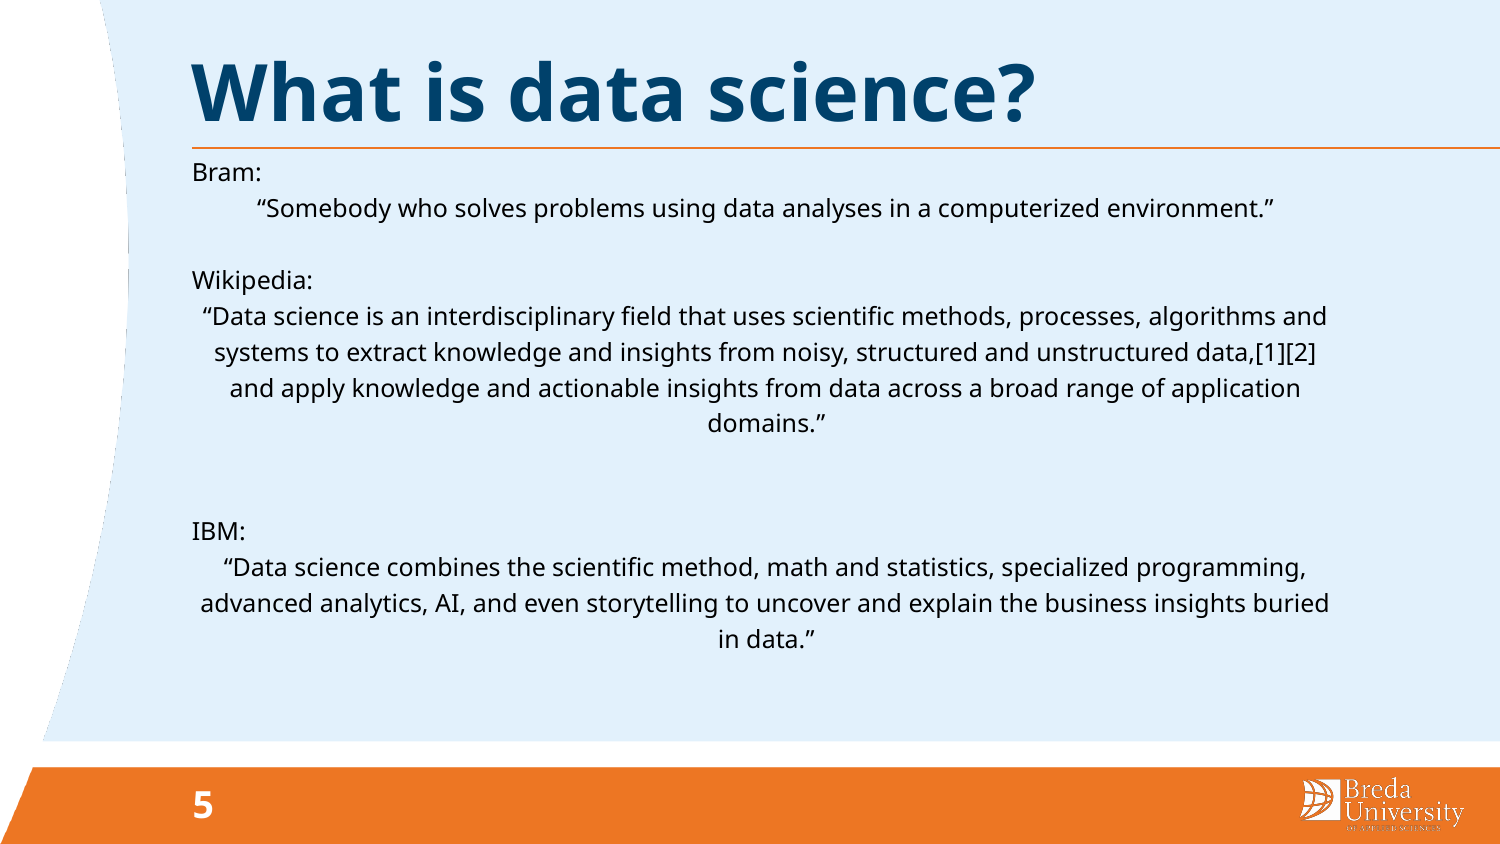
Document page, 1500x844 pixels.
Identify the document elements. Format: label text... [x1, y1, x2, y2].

slide_number 5 [177, 773, 351, 819]
picture [0, 0, 1500, 844]
title What is data science? [191, 3, 1341, 138]
list Bram: “Somebody who solves problems using data analyses in a computerized environment.” Wikipedia: “Data science is an interdisciplinary field that uses scientific methods, processes, algorithms and systems to extract knowledge and insights from noisy, structured and unstructured data,[1][2] and apply knowledge and actionable insights from data across a broad range of application domains.” IBM: “Data science combines the scientific method, math and statistics, specialized programming, advanced analytics, AI, and even storytelling to uncover and explain the business insights buried in data.” [191, 150, 1341, 715]
